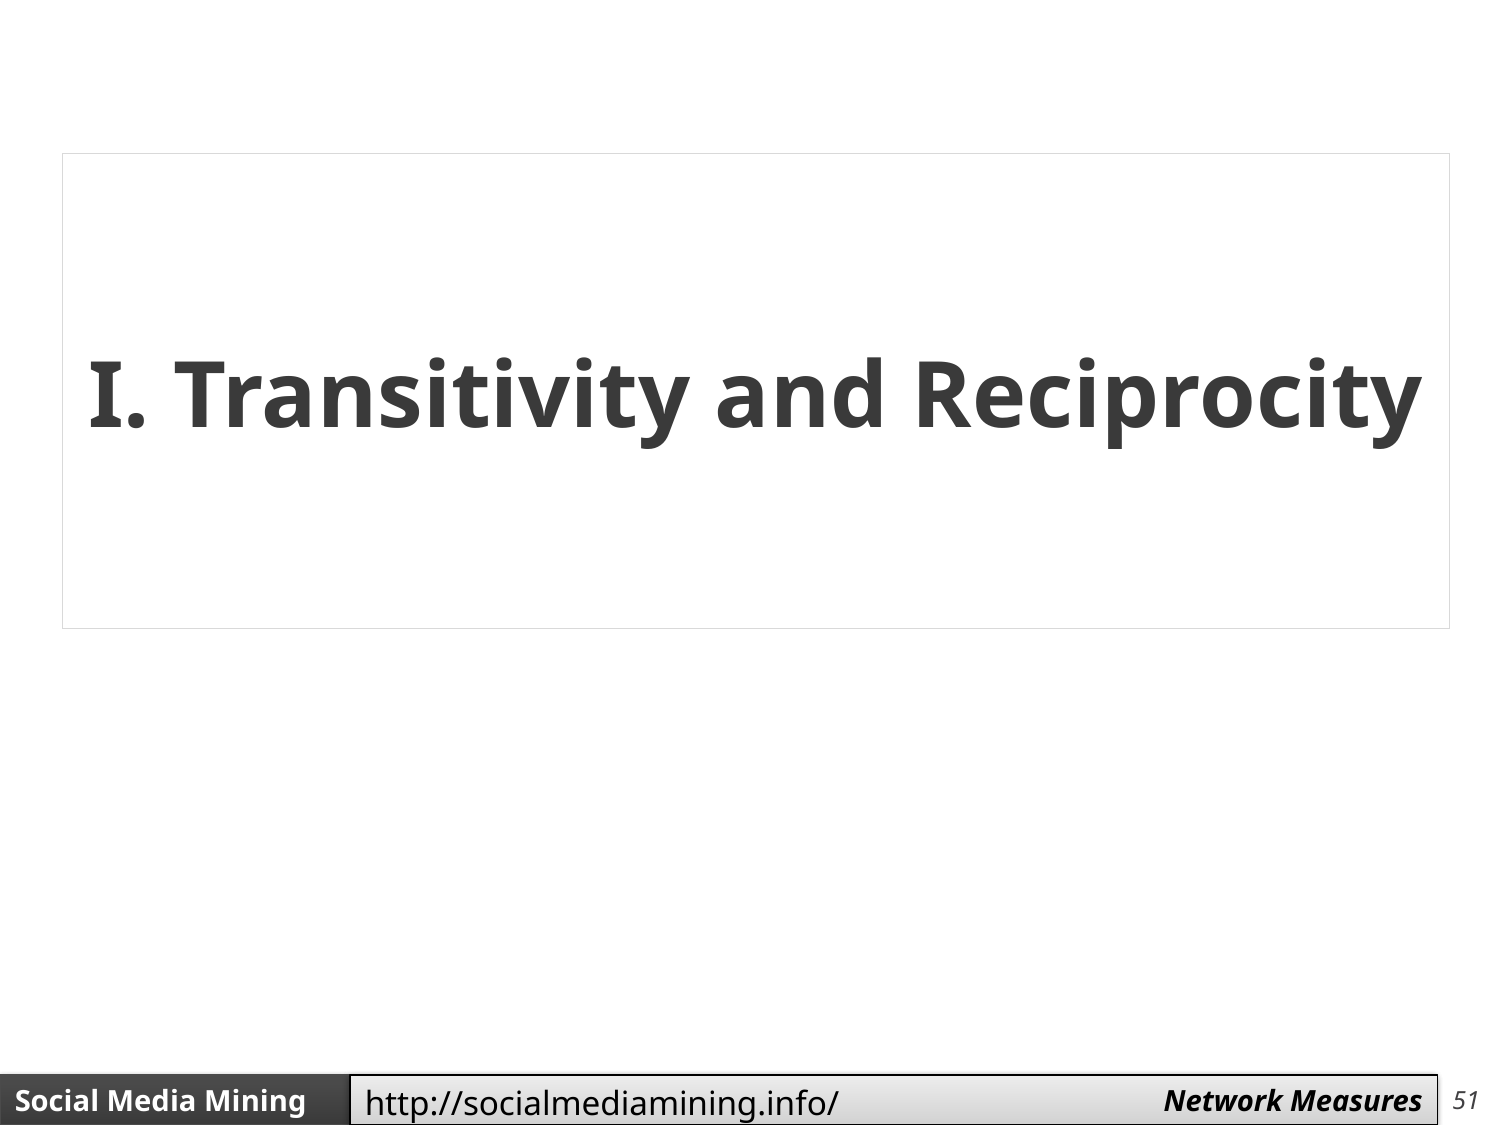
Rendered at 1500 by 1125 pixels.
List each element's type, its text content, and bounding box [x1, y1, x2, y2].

title I. Transitivity and Reciprocity [62, 153, 1450, 629]
